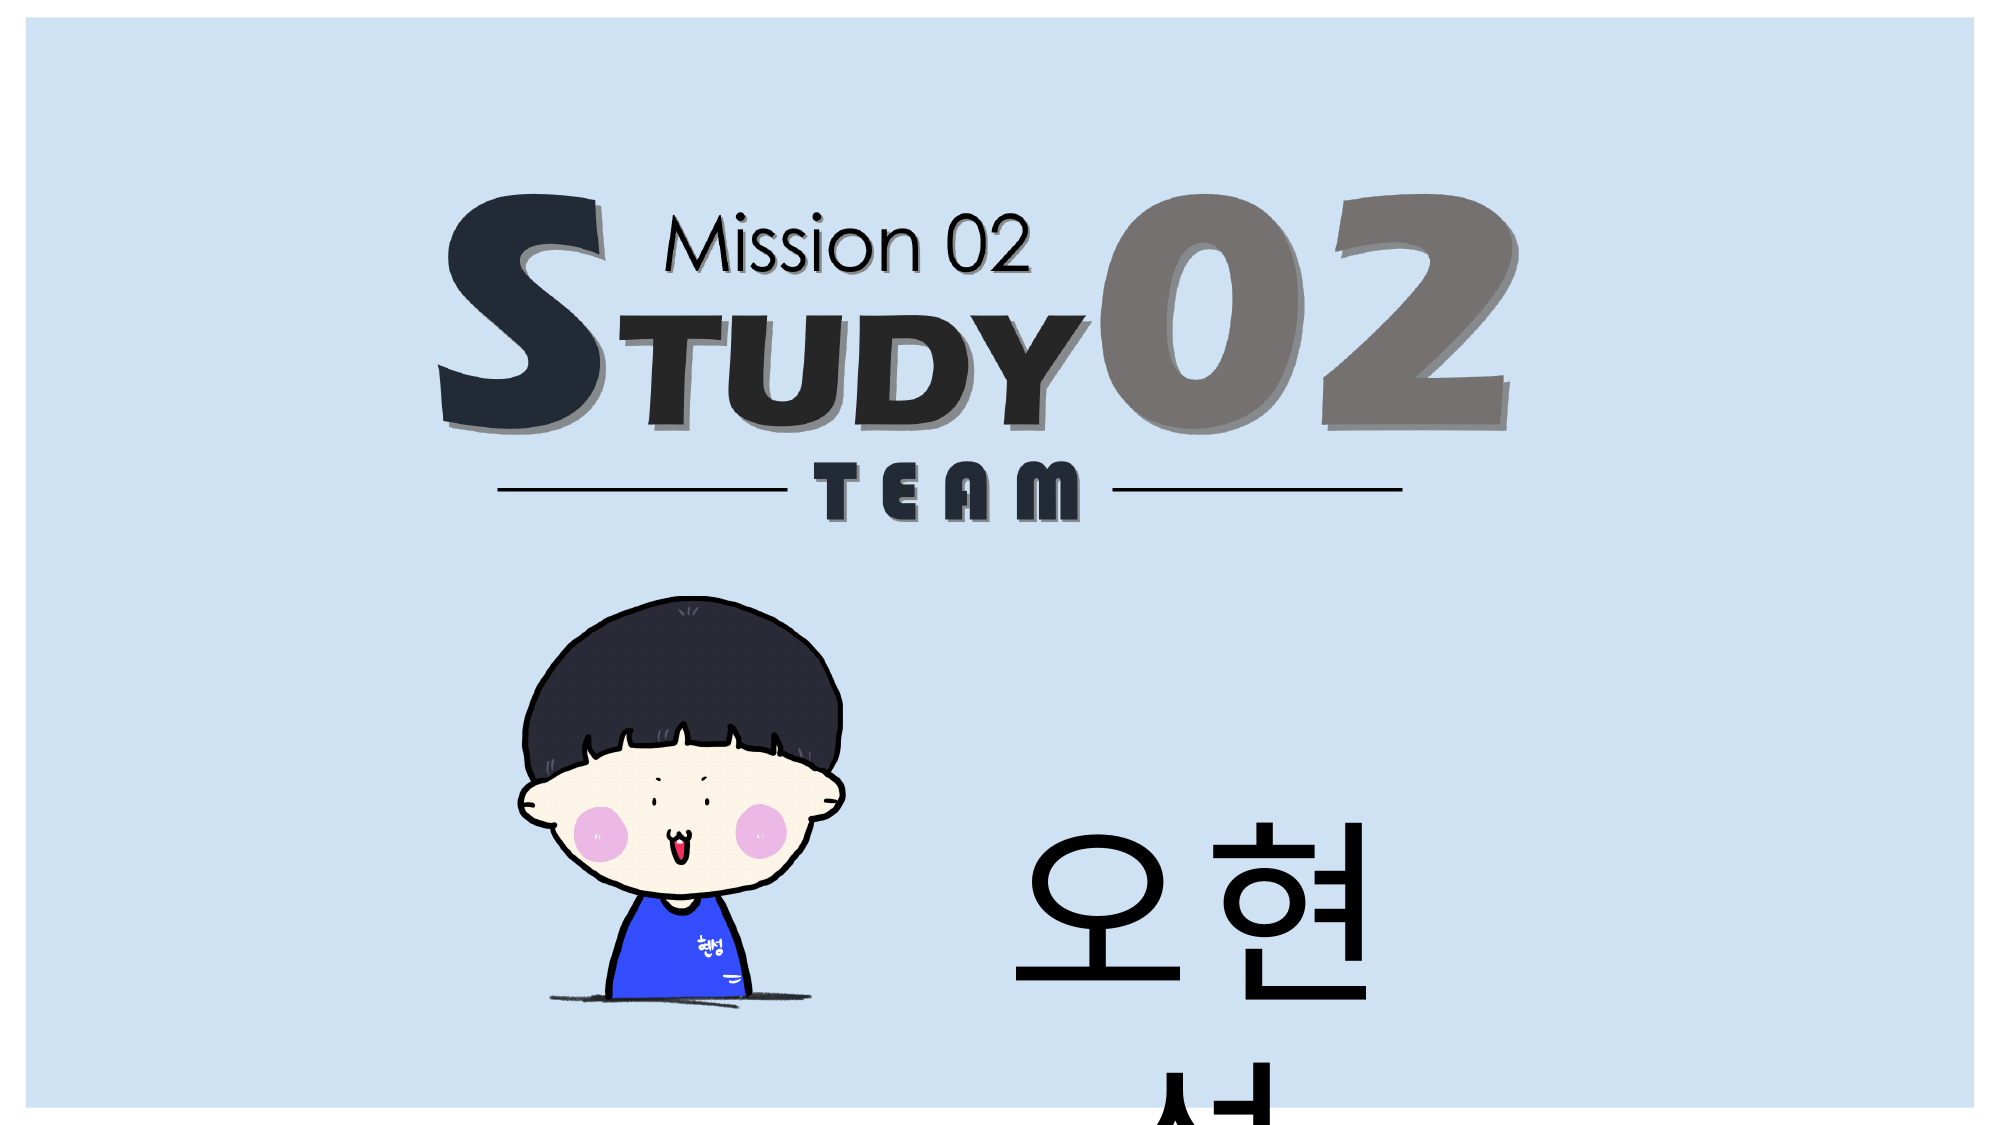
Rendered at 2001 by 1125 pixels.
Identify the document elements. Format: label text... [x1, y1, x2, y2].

text_box [24, 16, 416, 1109]
text_box [928, 16, 1976, 1109]
text_box 오현성 [906, 781, 1500, 1125]
picture [224, 0, 1741, 1109]
